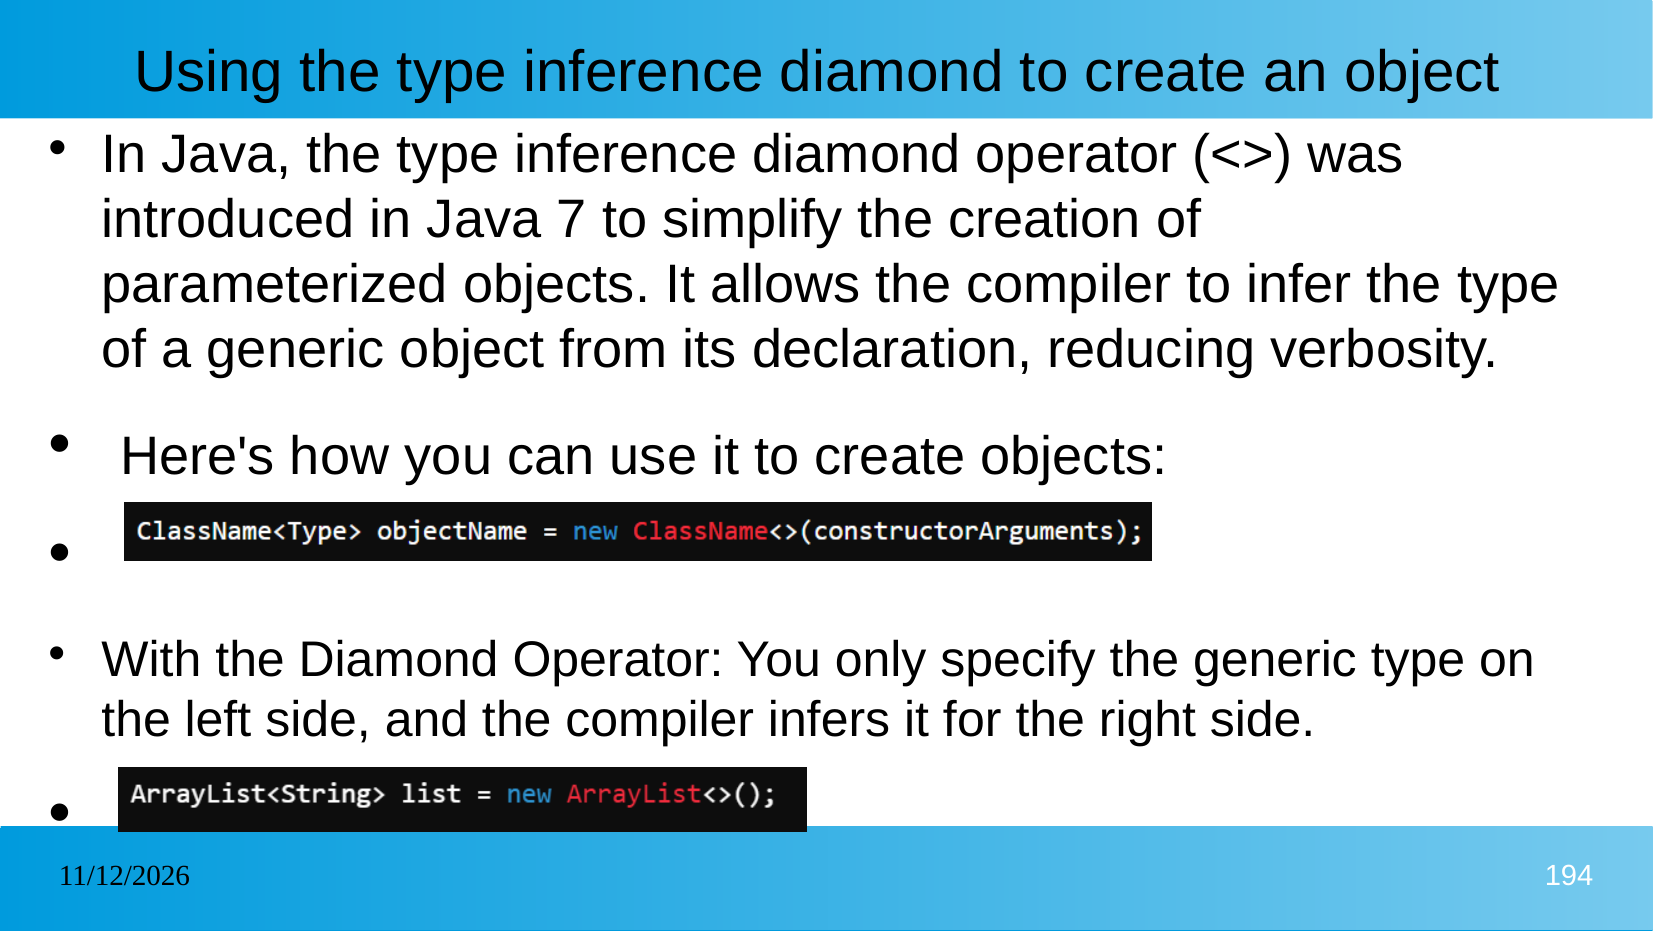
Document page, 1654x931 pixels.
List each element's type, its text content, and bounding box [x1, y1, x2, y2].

picture [117, 767, 807, 832]
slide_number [59, 856, 443, 915]
picture [123, 502, 1152, 562]
slide_number 194 [1210, 856, 1594, 915]
title Using the type inference diamond to create an object [59, 29, 1594, 108]
list In Java, the type inference diamond operator (<>) was introduced in Java 7 to simplify the creation of parameterized objects. It allows the compiler to infer the type of a generic object from its declaration, reducing verbosity. Here's how you can use it to create objects: With the Diamond Operator: You only specify the generic type on the left side, and the compiler infers it for the right side. [30, 118, 1566, 840]
